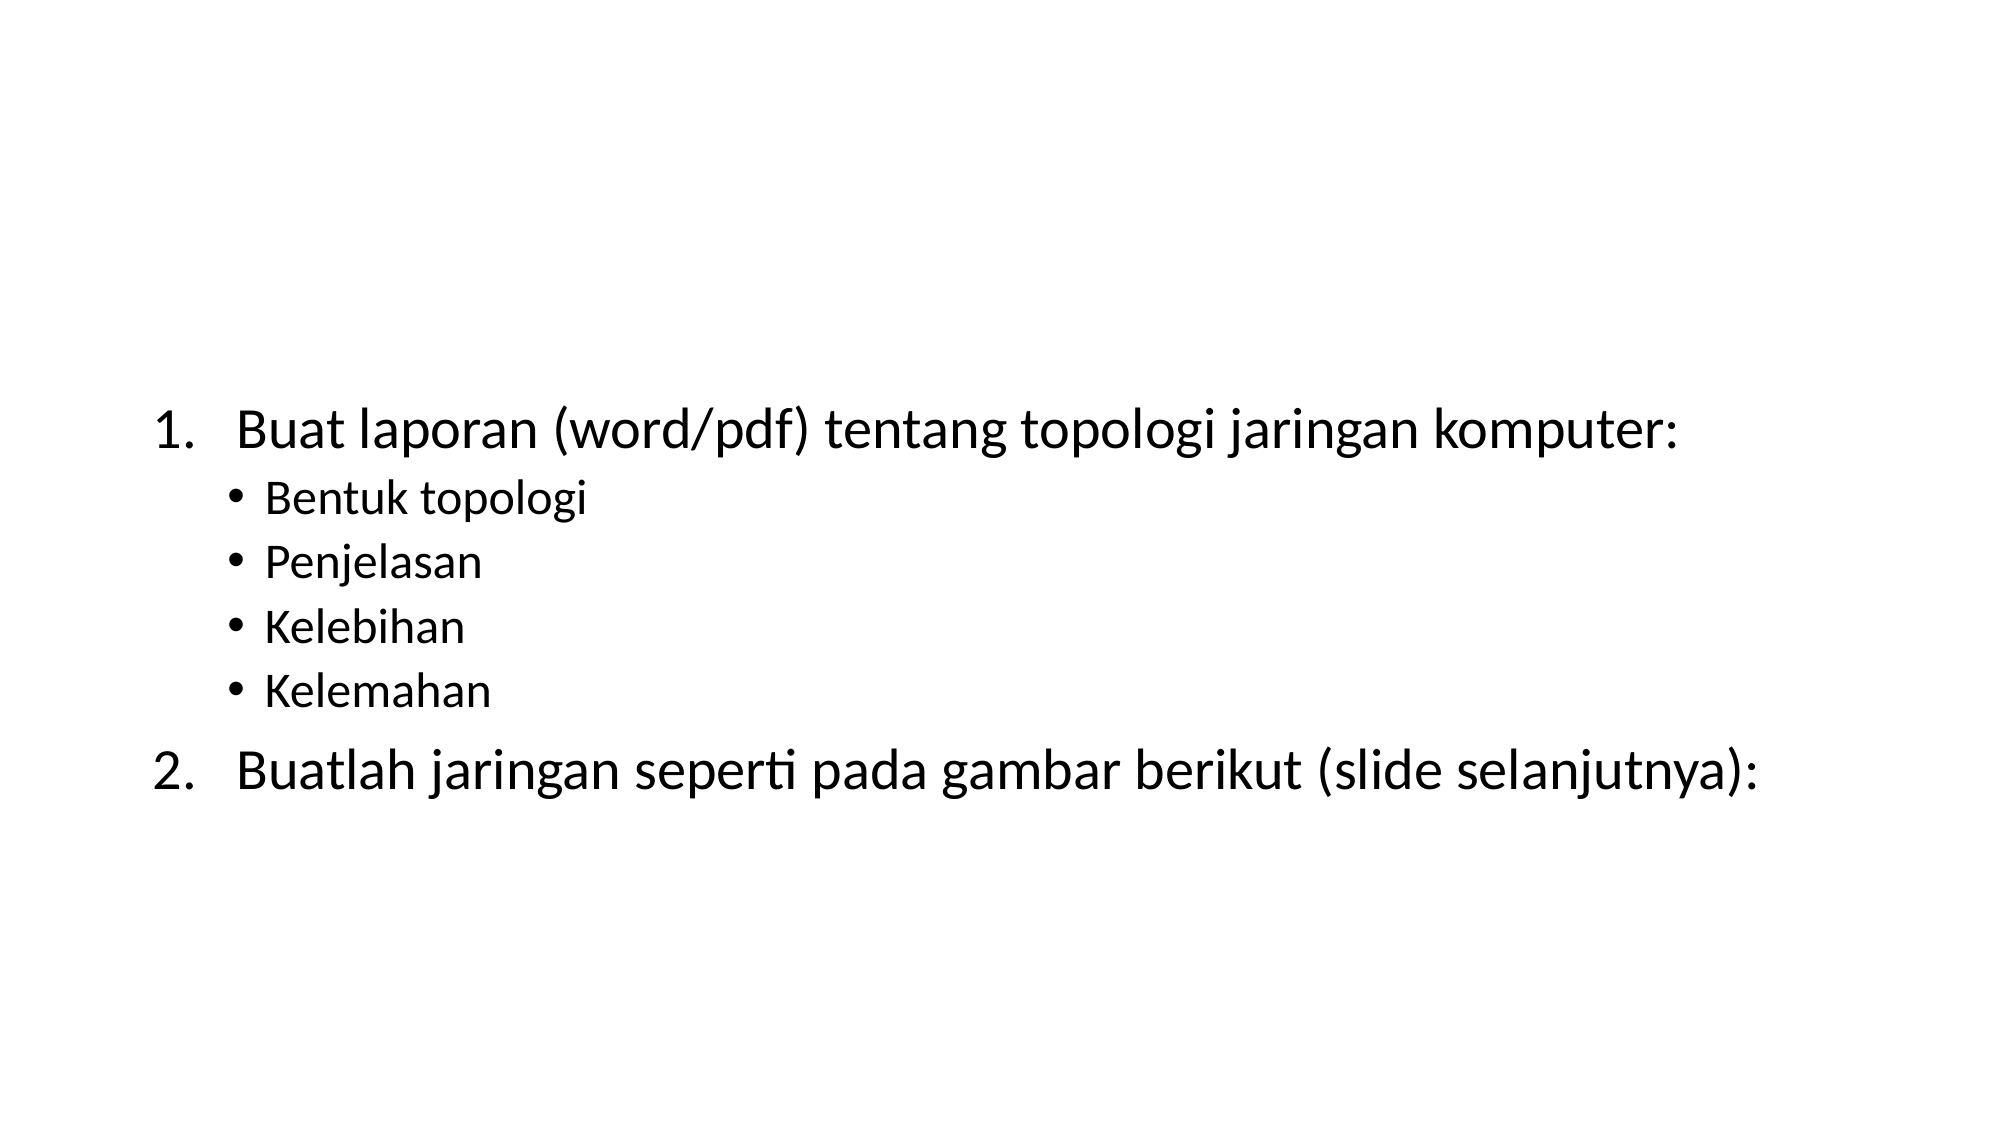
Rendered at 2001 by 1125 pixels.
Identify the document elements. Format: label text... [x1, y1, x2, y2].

list Buat laporan (word/pdf) tentang topologi jaringan komputer: Bentuk topologi Penjelasan Kelebihan Kelemahan Buatlah jaringan seperti pada gambar berikut (slide selanjutnya): [137, 299, 1863, 1014]
